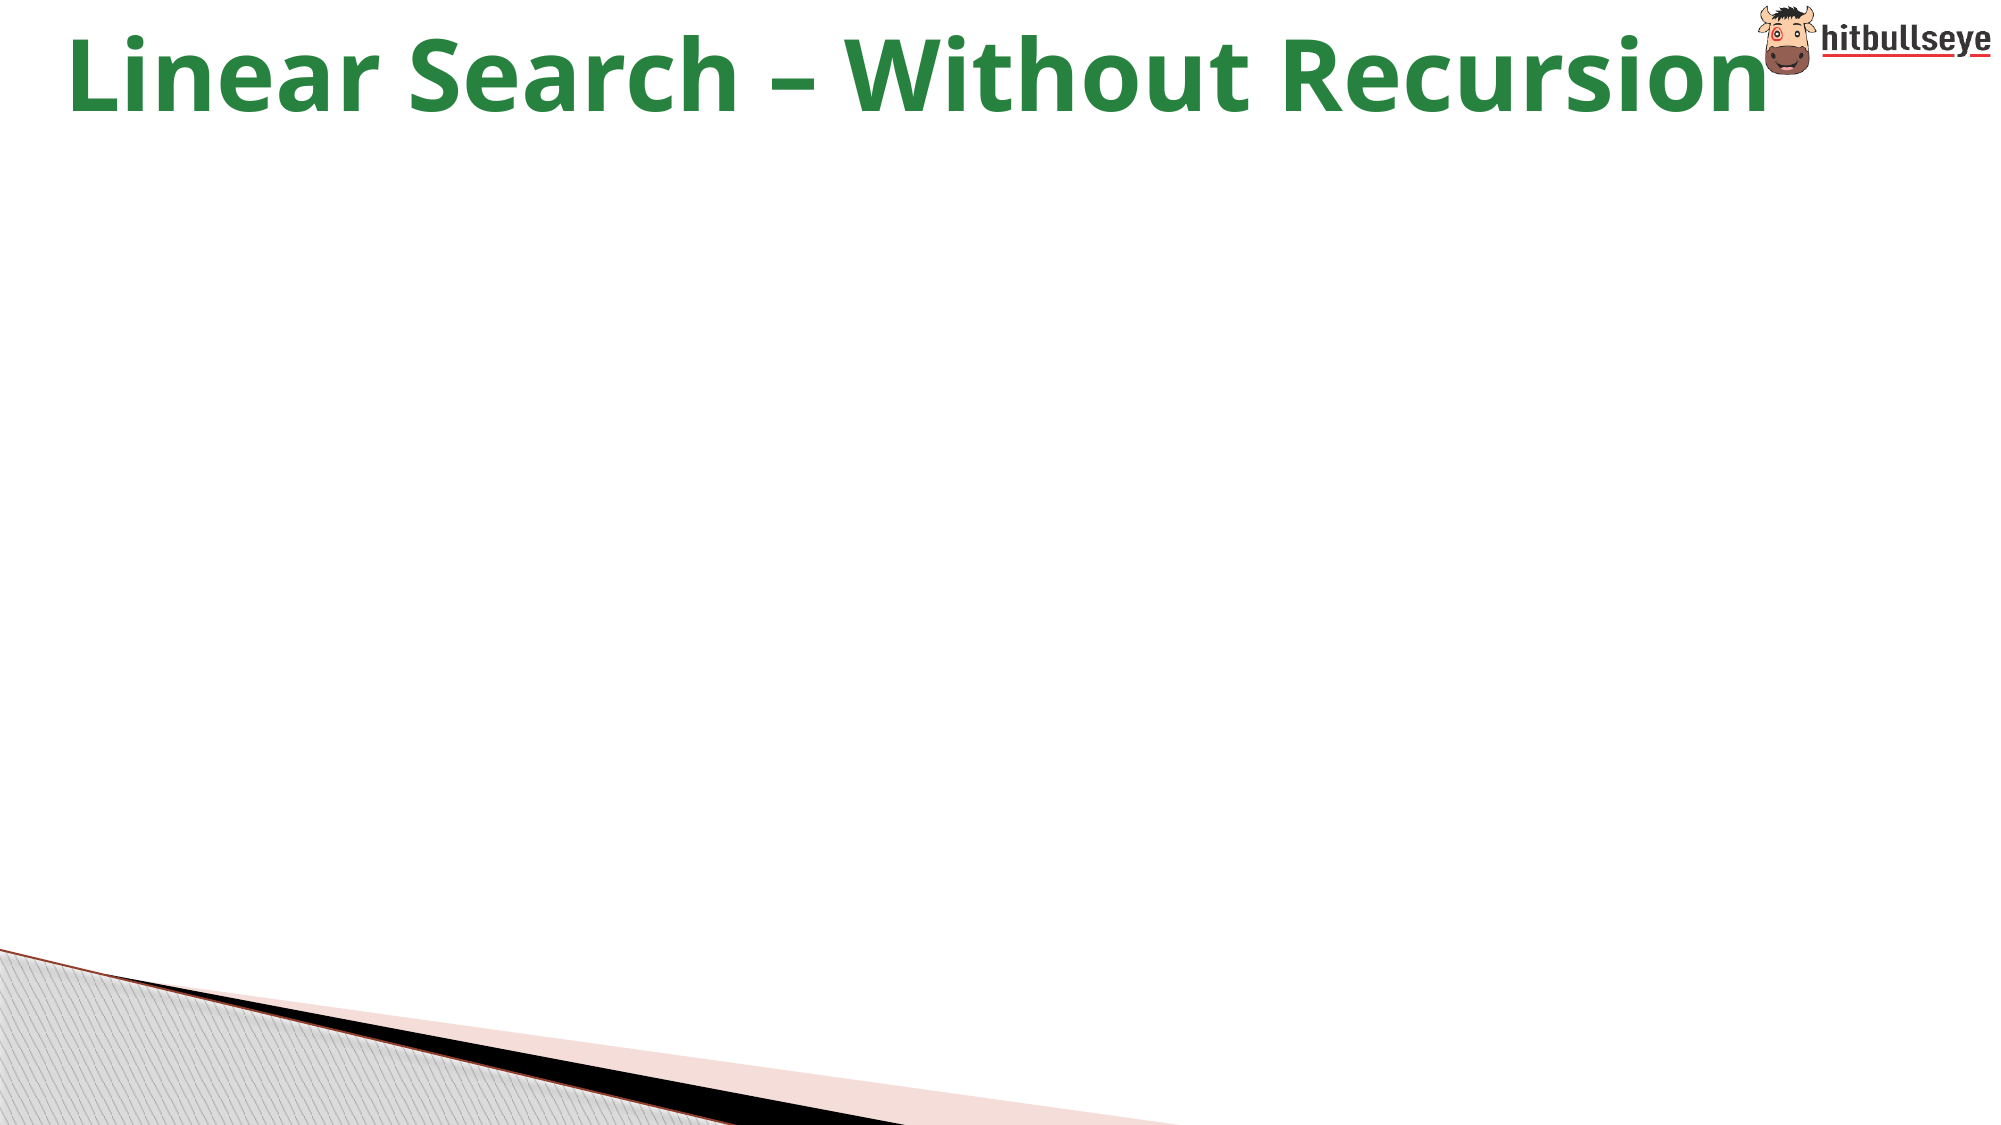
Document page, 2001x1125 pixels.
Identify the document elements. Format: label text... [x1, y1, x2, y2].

text_box Linear Search – Without Recursion [49, 3, 1951, 139]
picture [1748, 0, 2000, 81]
